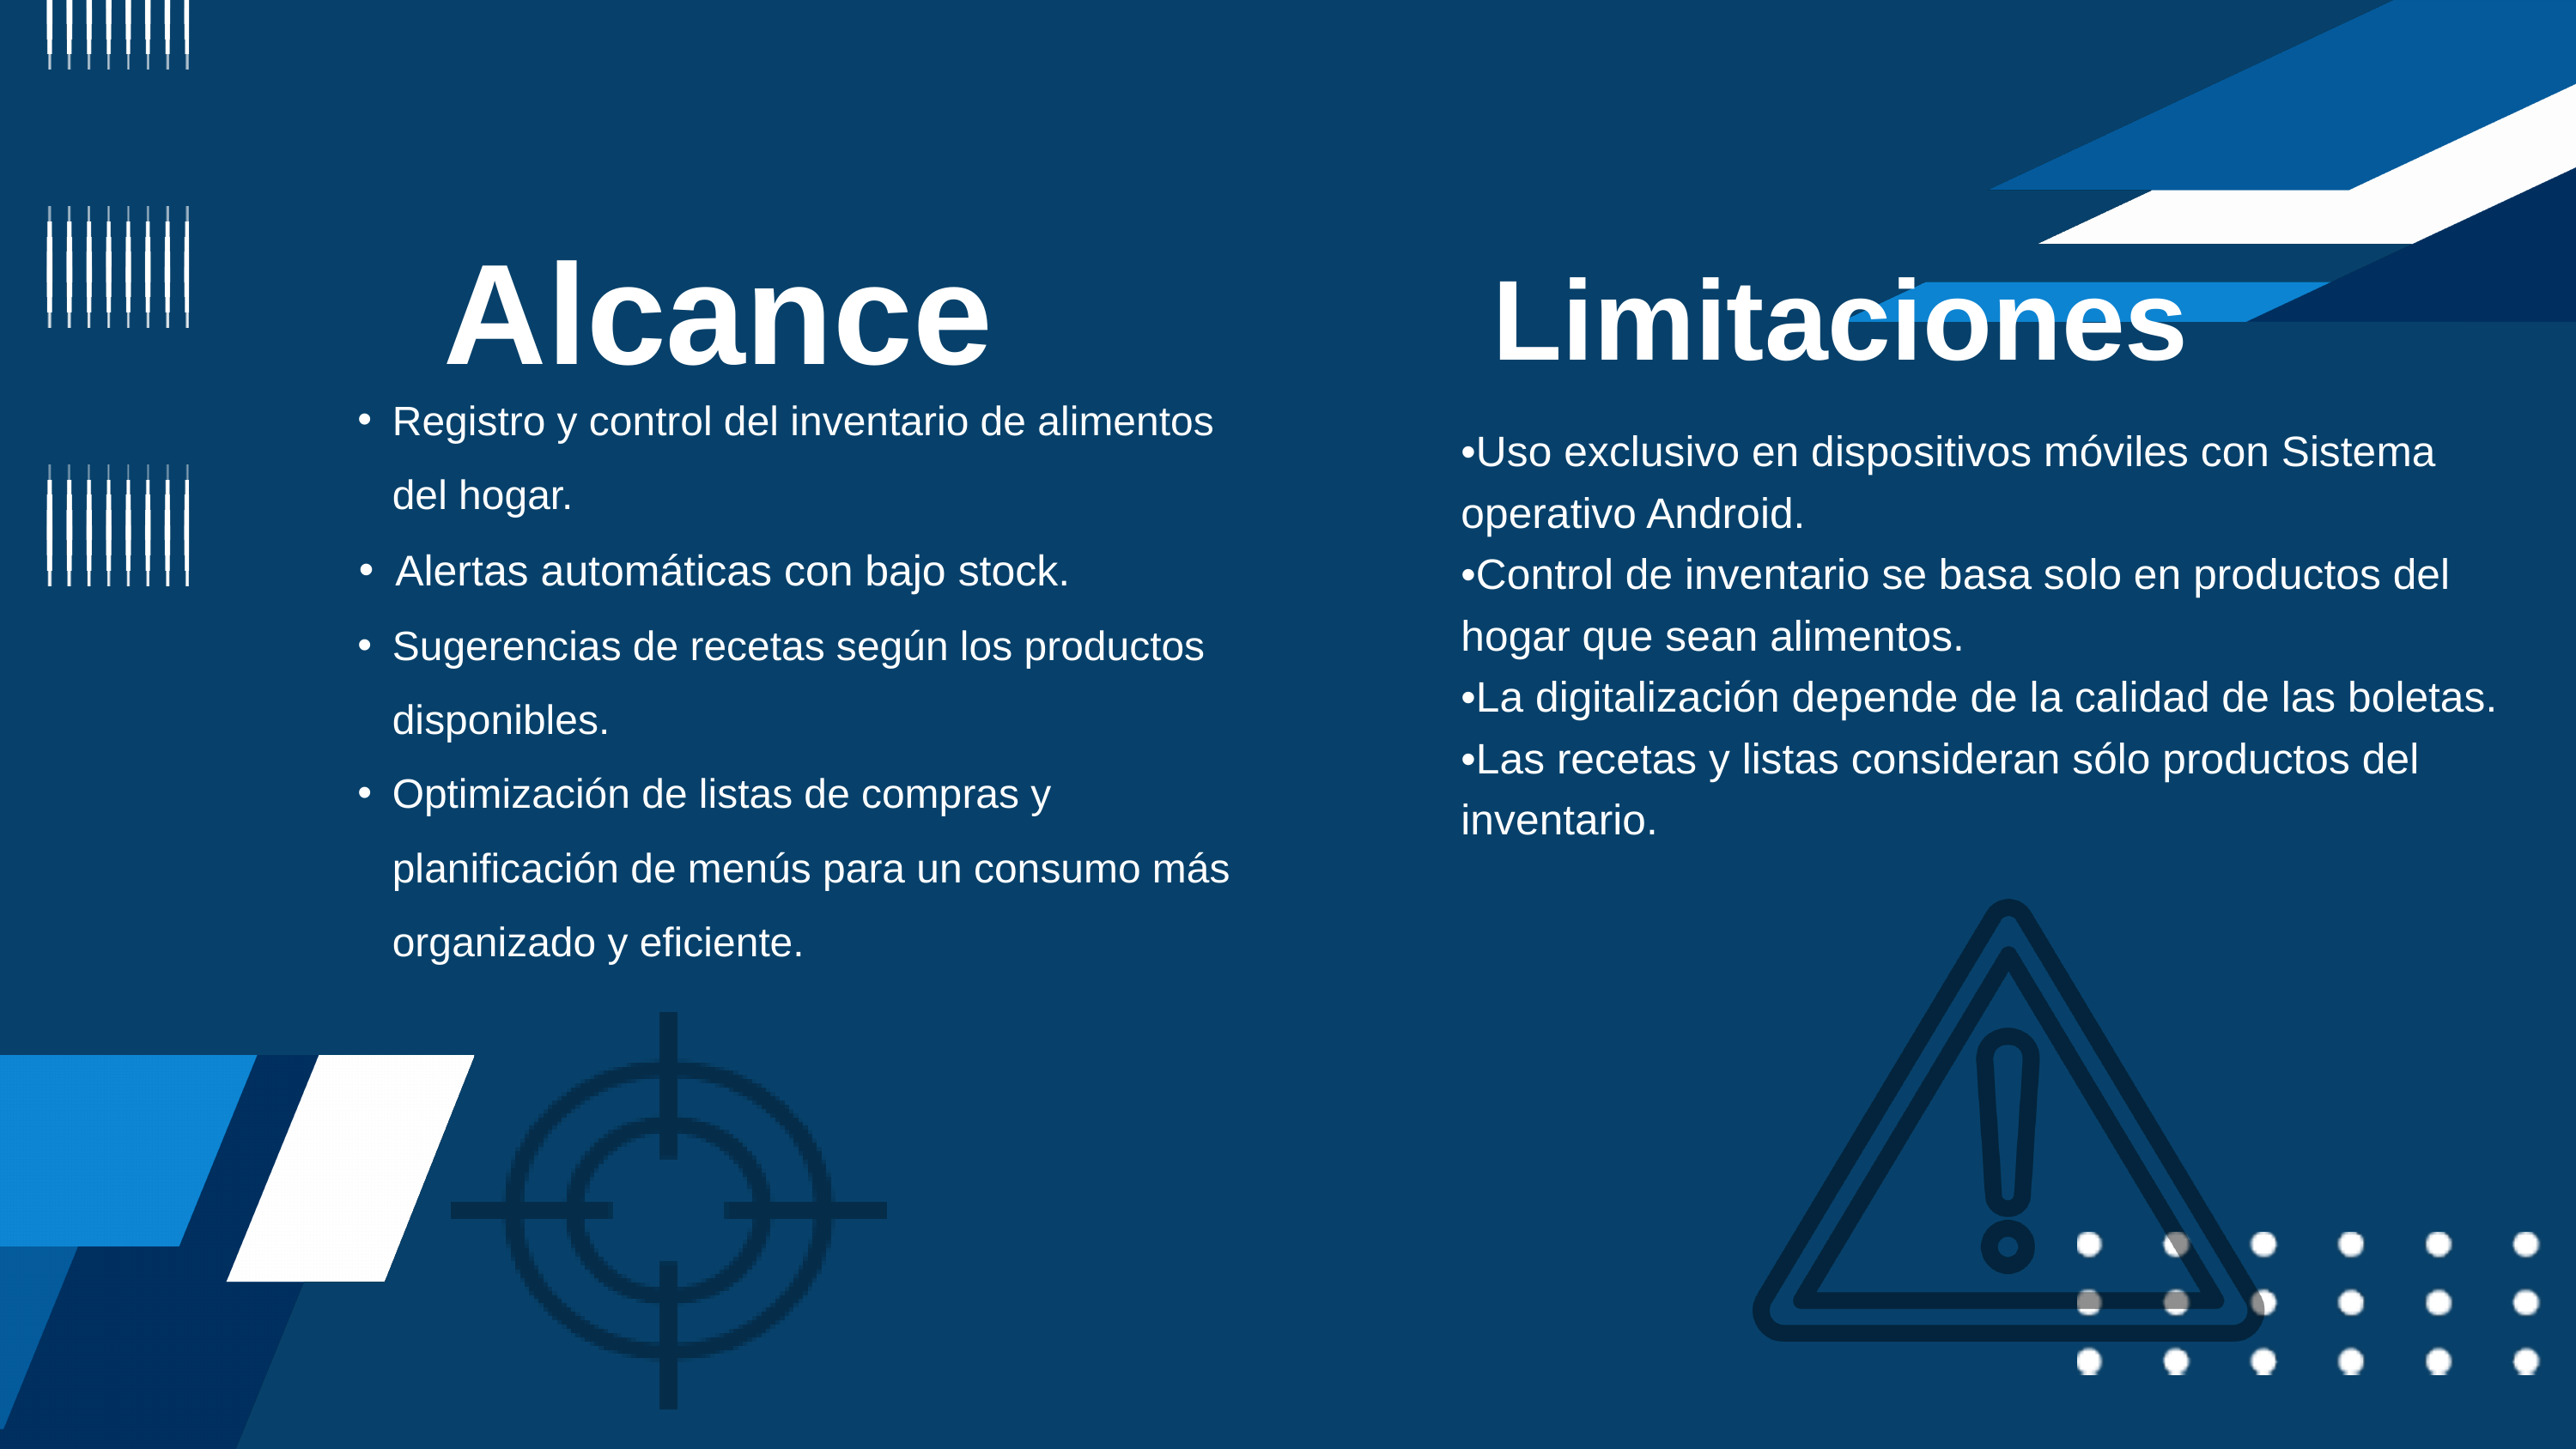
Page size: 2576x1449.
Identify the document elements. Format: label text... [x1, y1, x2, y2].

text_box [1751, 899, 2266, 1342]
text_box [2077, 1232, 2576, 1375]
text_box [0, 1055, 475, 1449]
text_box [1840, 0, 2576, 322]
text_box [451, 1012, 887, 1410]
text_box [46, 0, 190, 586]
text_box Registro y control del inventario de alimentos del hogar. Alertas automáticas con bajo stock. Sugerencias de recetas según los productos disponibles. Optimización de listas de compras y planificación de menús para un consumo más organizado y eficiente. [322, 378, 1261, 1030]
text_box Limitaciones [1462, 221, 2220, 384]
text_box •Uso exclusivo en dispositivos móviles con Sistema operativo Android. •Control de inventario se basa solo en productos del hogar que sean alimentos. •La digitalización depende de la calidad de las boletas. •Las recetas y listas consideran sólo productos del inventario. [1461, 414, 2512, 844]
text_box Alcance [322, 186, 1115, 393]
